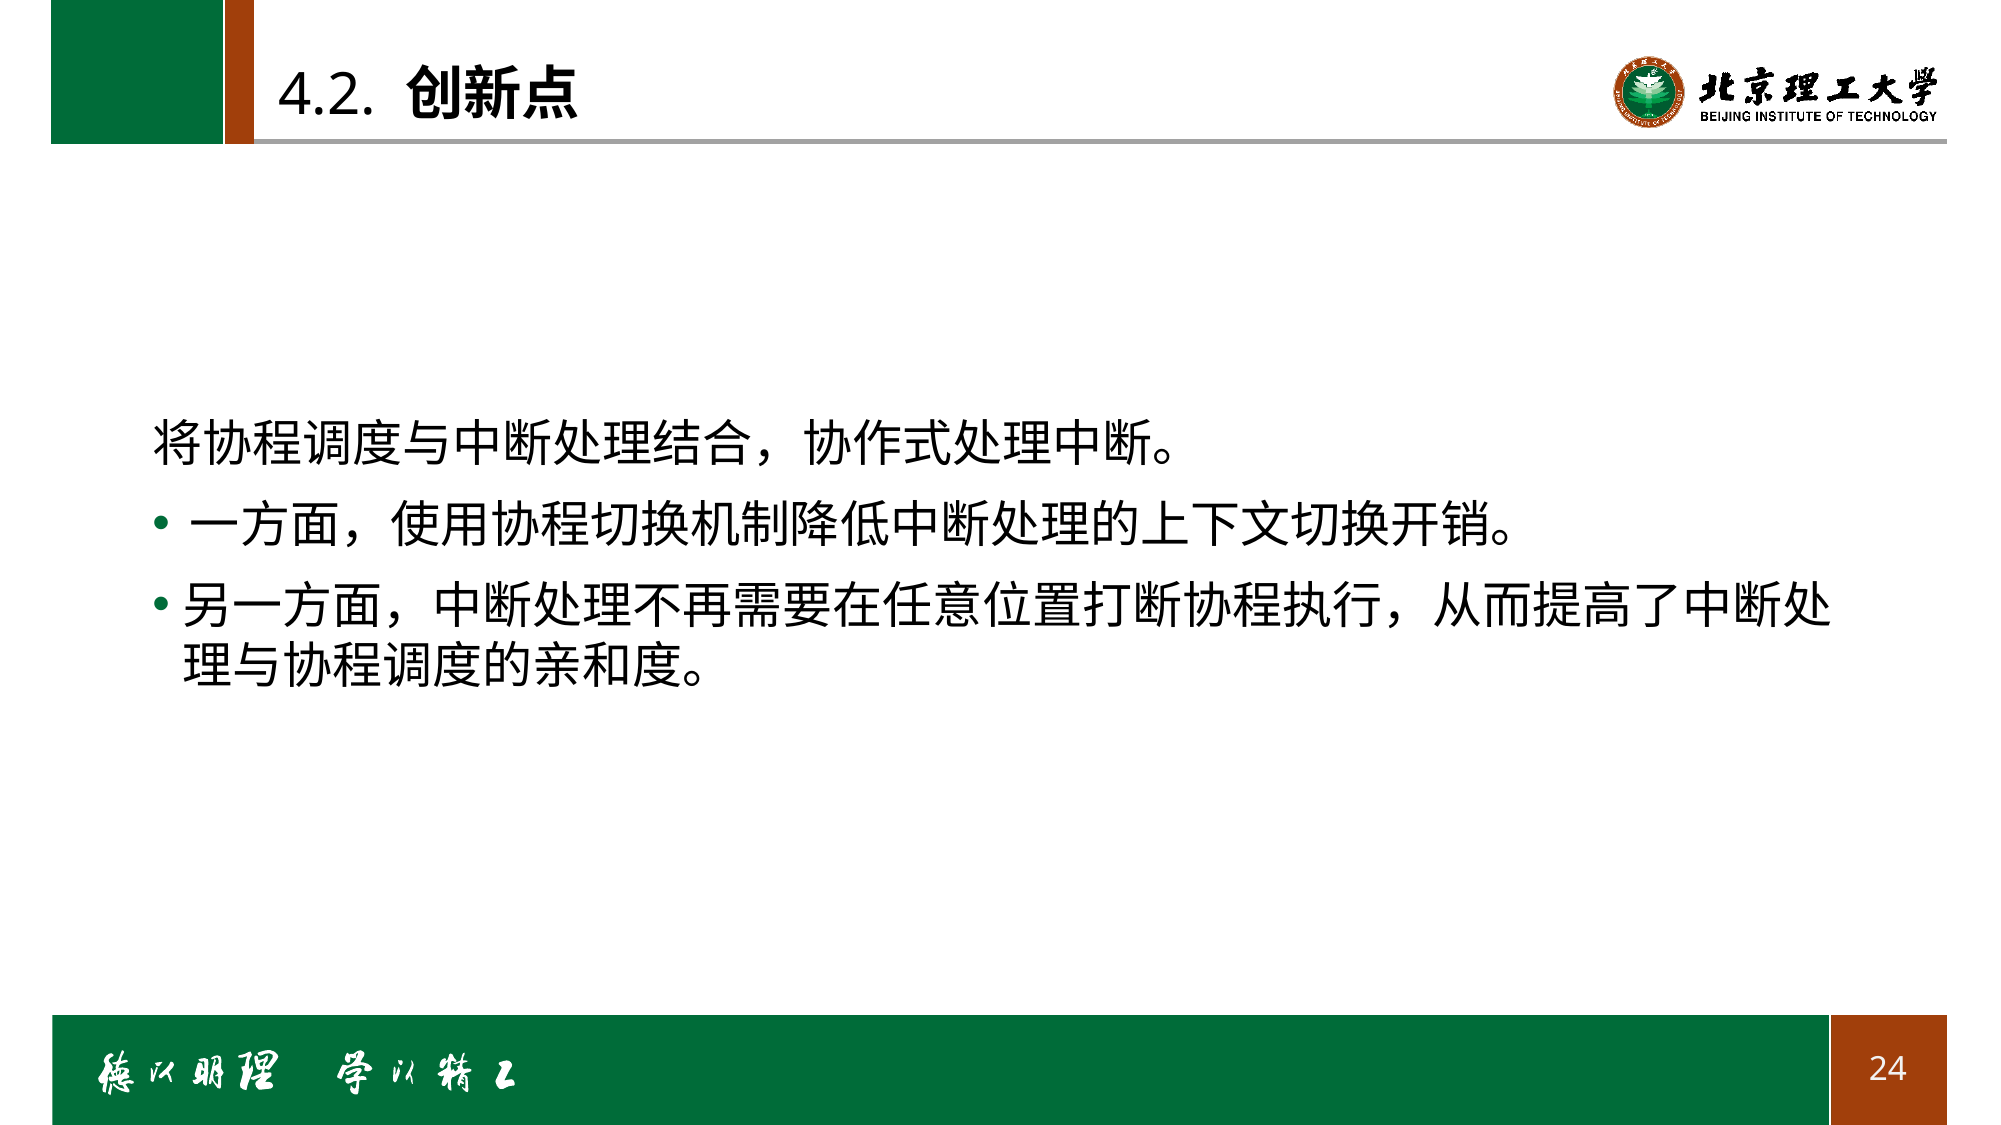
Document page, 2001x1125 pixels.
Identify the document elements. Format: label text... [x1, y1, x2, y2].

list 将协程调度与中断处理结合，协作式处理中断。 一方面，使用协程切换机制降低中断处理的上下文切换开销。 另一方面，中断处理不再需要在任意位置打断协程执行，从而提高了中断处理与协程调度的亲和度。 [137, 404, 1863, 721]
picture [1682, 56, 1937, 128]
title 4.2. 创新点 [263, 56, 1682, 136]
